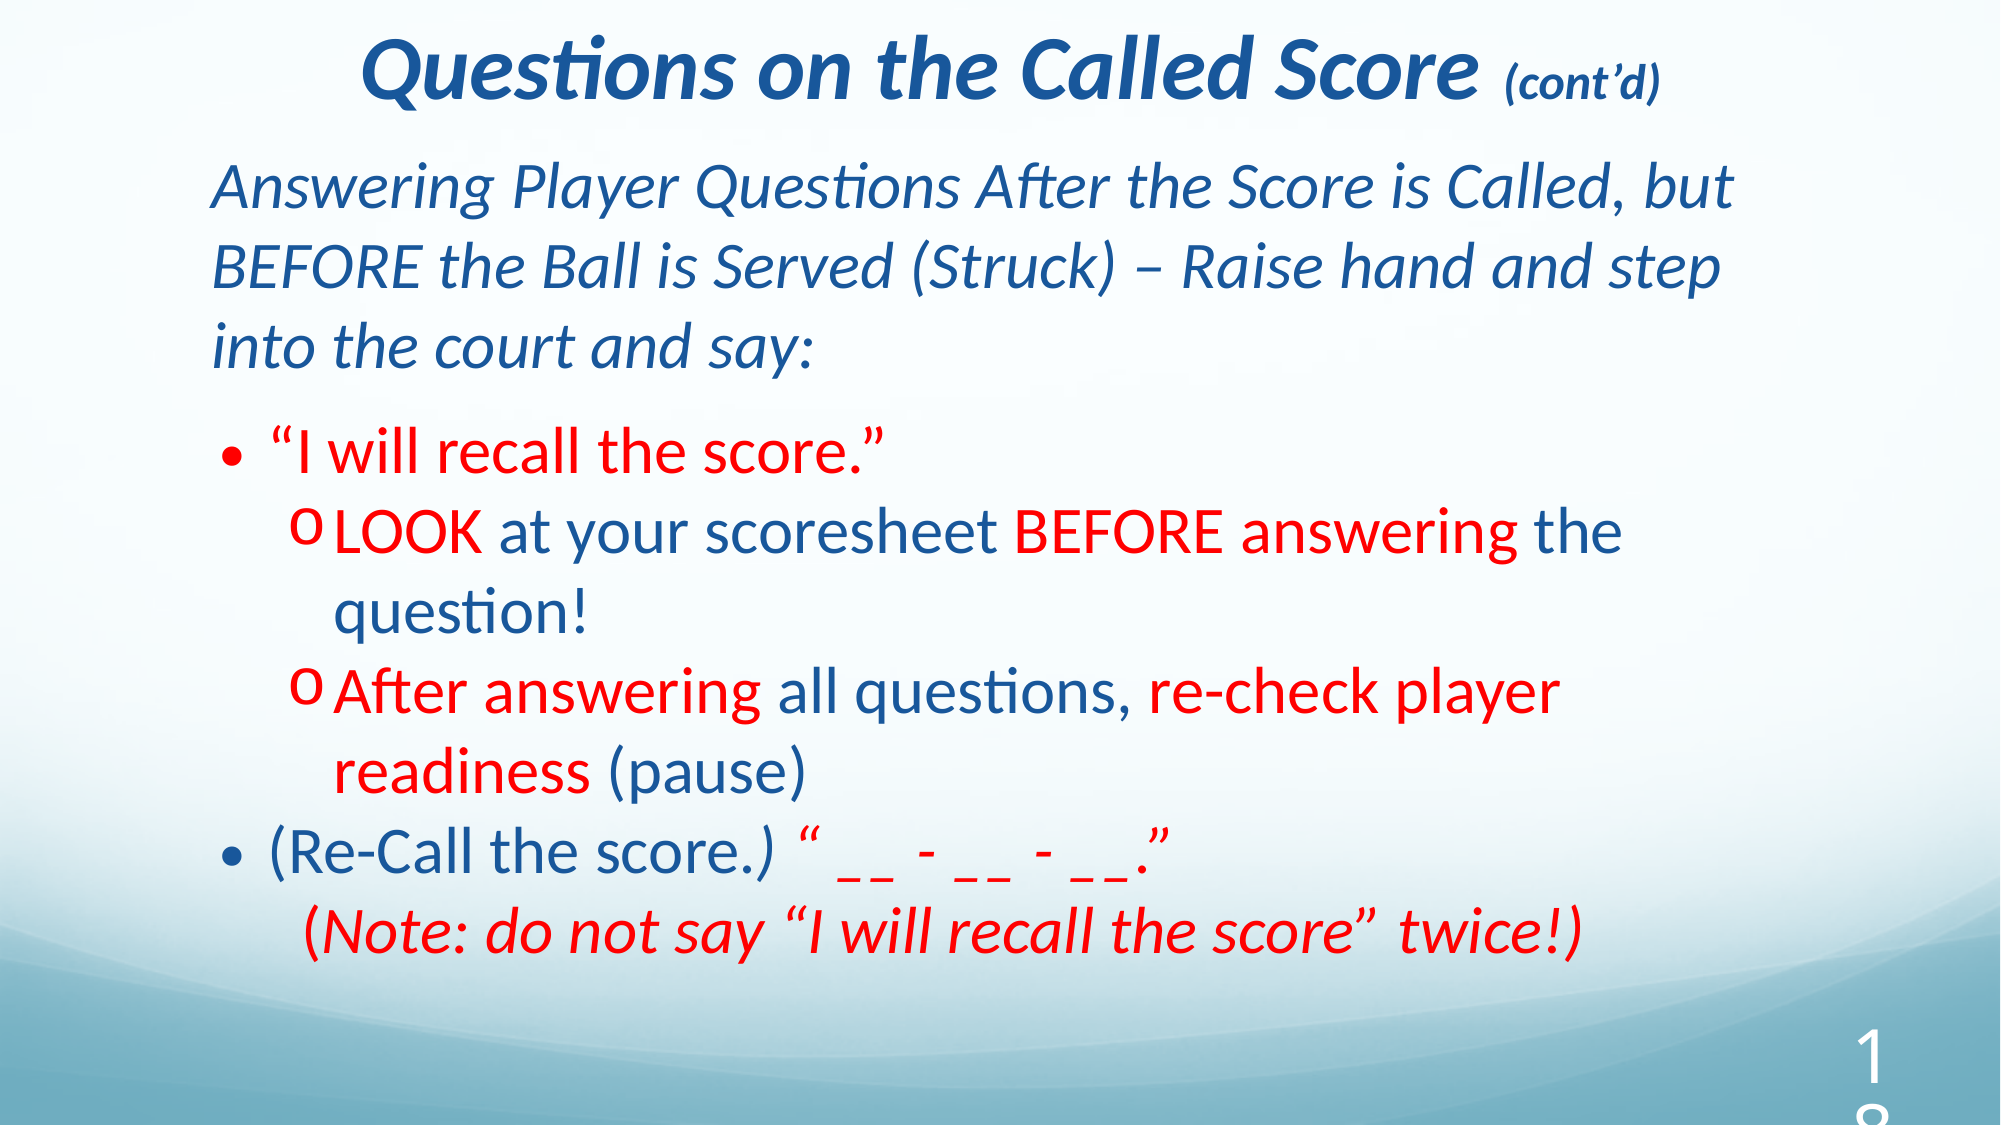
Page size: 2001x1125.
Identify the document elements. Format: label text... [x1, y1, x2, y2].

slide_number 18 [1843, 725, 1945, 1125]
picture [0, 0, 2001, 1125]
text_box Questions on the Called Score (cont’d) Answering Player Questions After the Score is Called, but BEFORE the Ball is Served (Struck) – Raise hand and step into the court and say: “I will recall the score.” LOOK at your scoresheet BEFORE answering the question! After answering all questions, re-check player readiness (pause) (Re-Call the score.) “ __ - __ - __.” (Note: do not say “I will recall the score” twice!) [204, 0, 1817, 1035]
